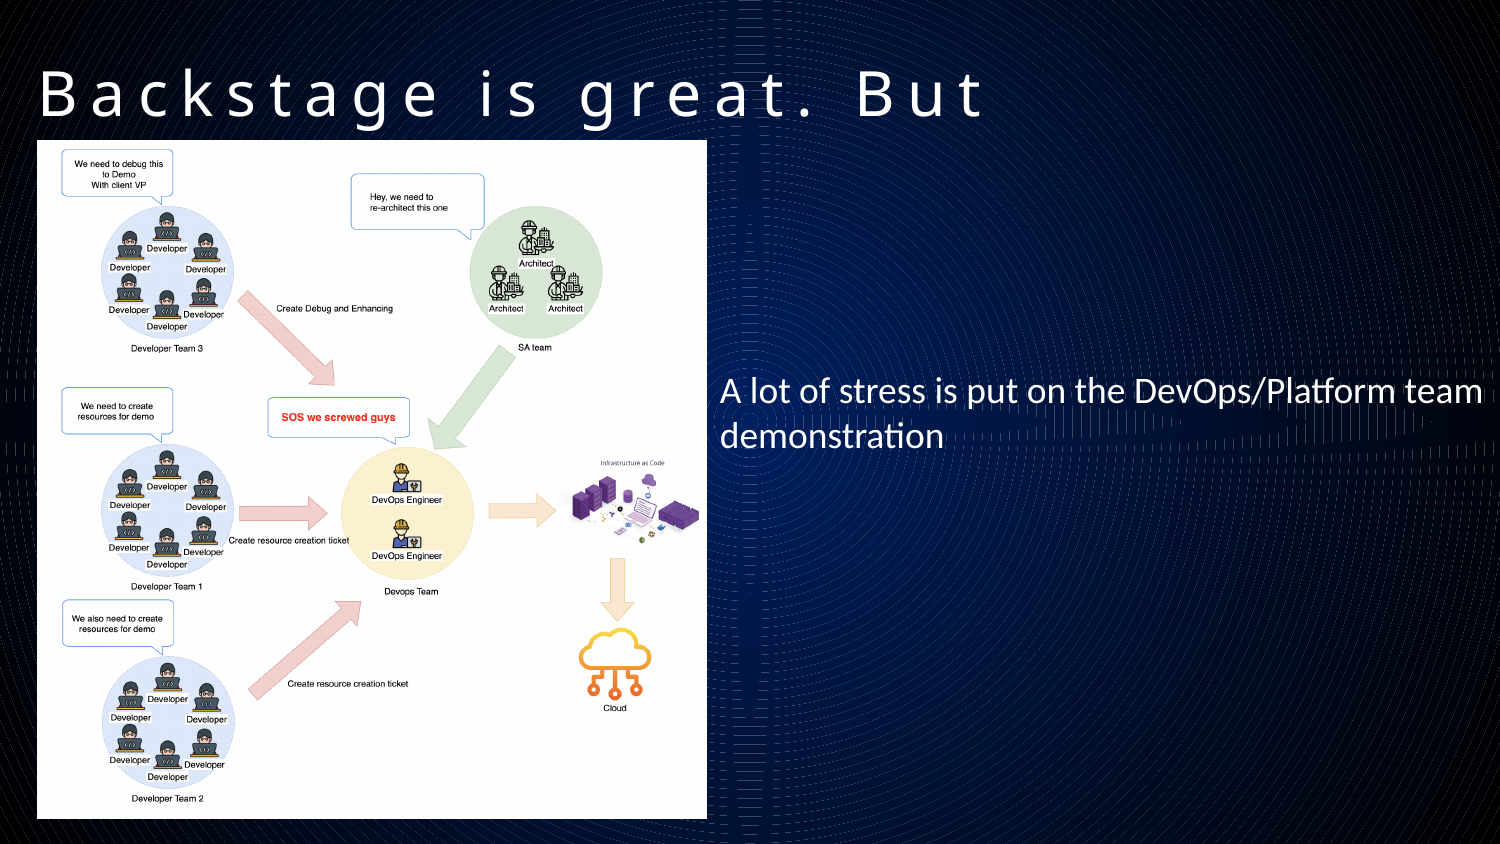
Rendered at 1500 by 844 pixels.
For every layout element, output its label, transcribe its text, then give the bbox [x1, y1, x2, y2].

text_box Backstage is great. But [22, 46, 998, 137]
picture [37, 140, 707, 819]
text_box A lot of stress is put on the DevOps/Platform team demonstration [710, 358, 1500, 463]
